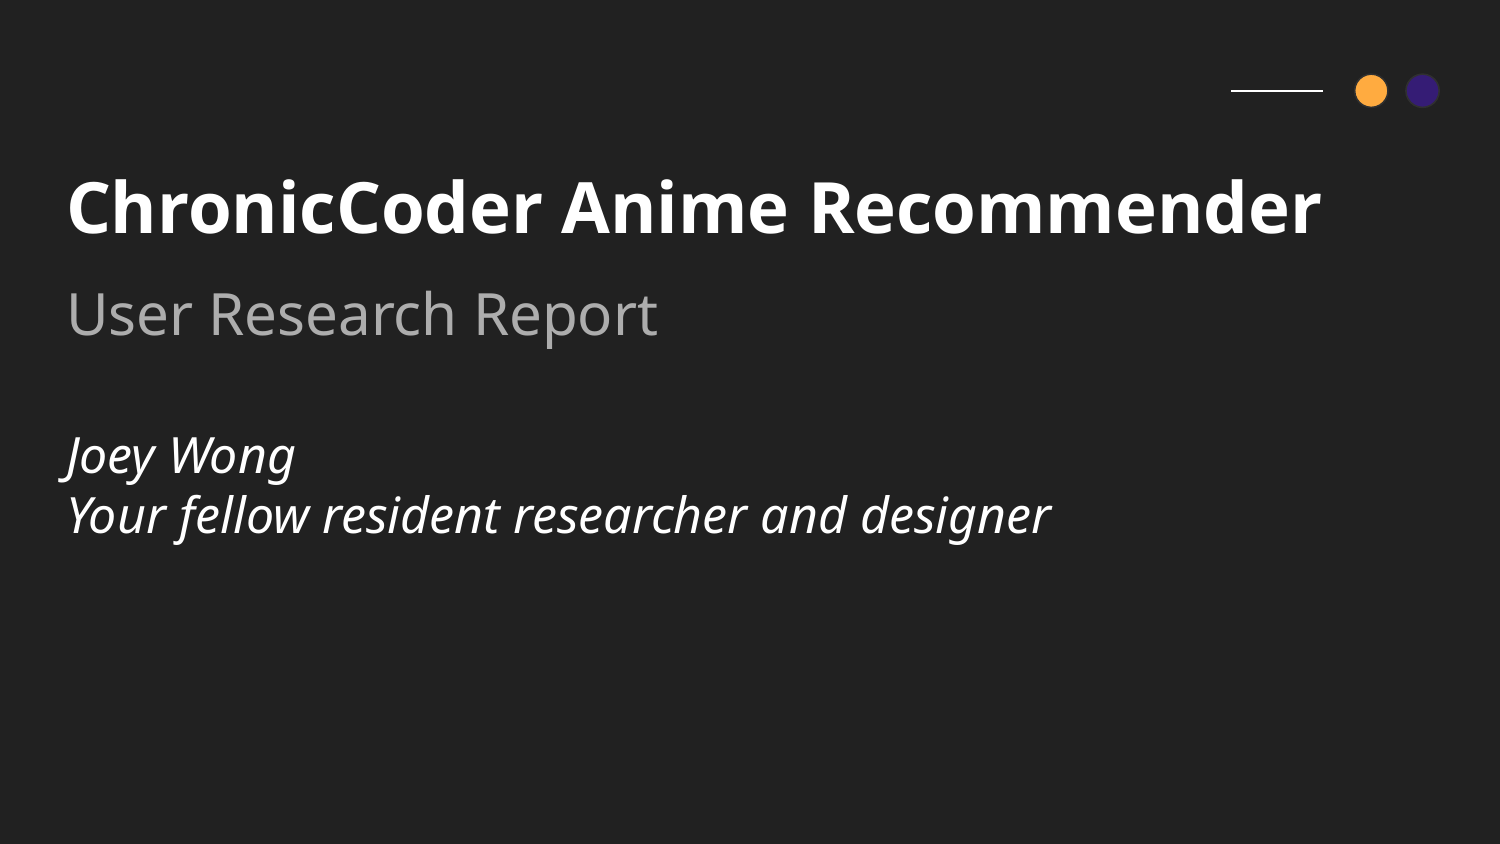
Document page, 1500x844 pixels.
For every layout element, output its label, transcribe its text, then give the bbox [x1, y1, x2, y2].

subtitle Joey Wong Your fellow resident researcher and designer [51, 408, 1449, 539]
text_box [1354, 74, 1388, 108]
text_box [1405, 74, 1440, 108]
title ChronicCoder Anime Recommender [51, 117, 1449, 262]
subtitle User Research Report [51, 262, 1449, 393]
